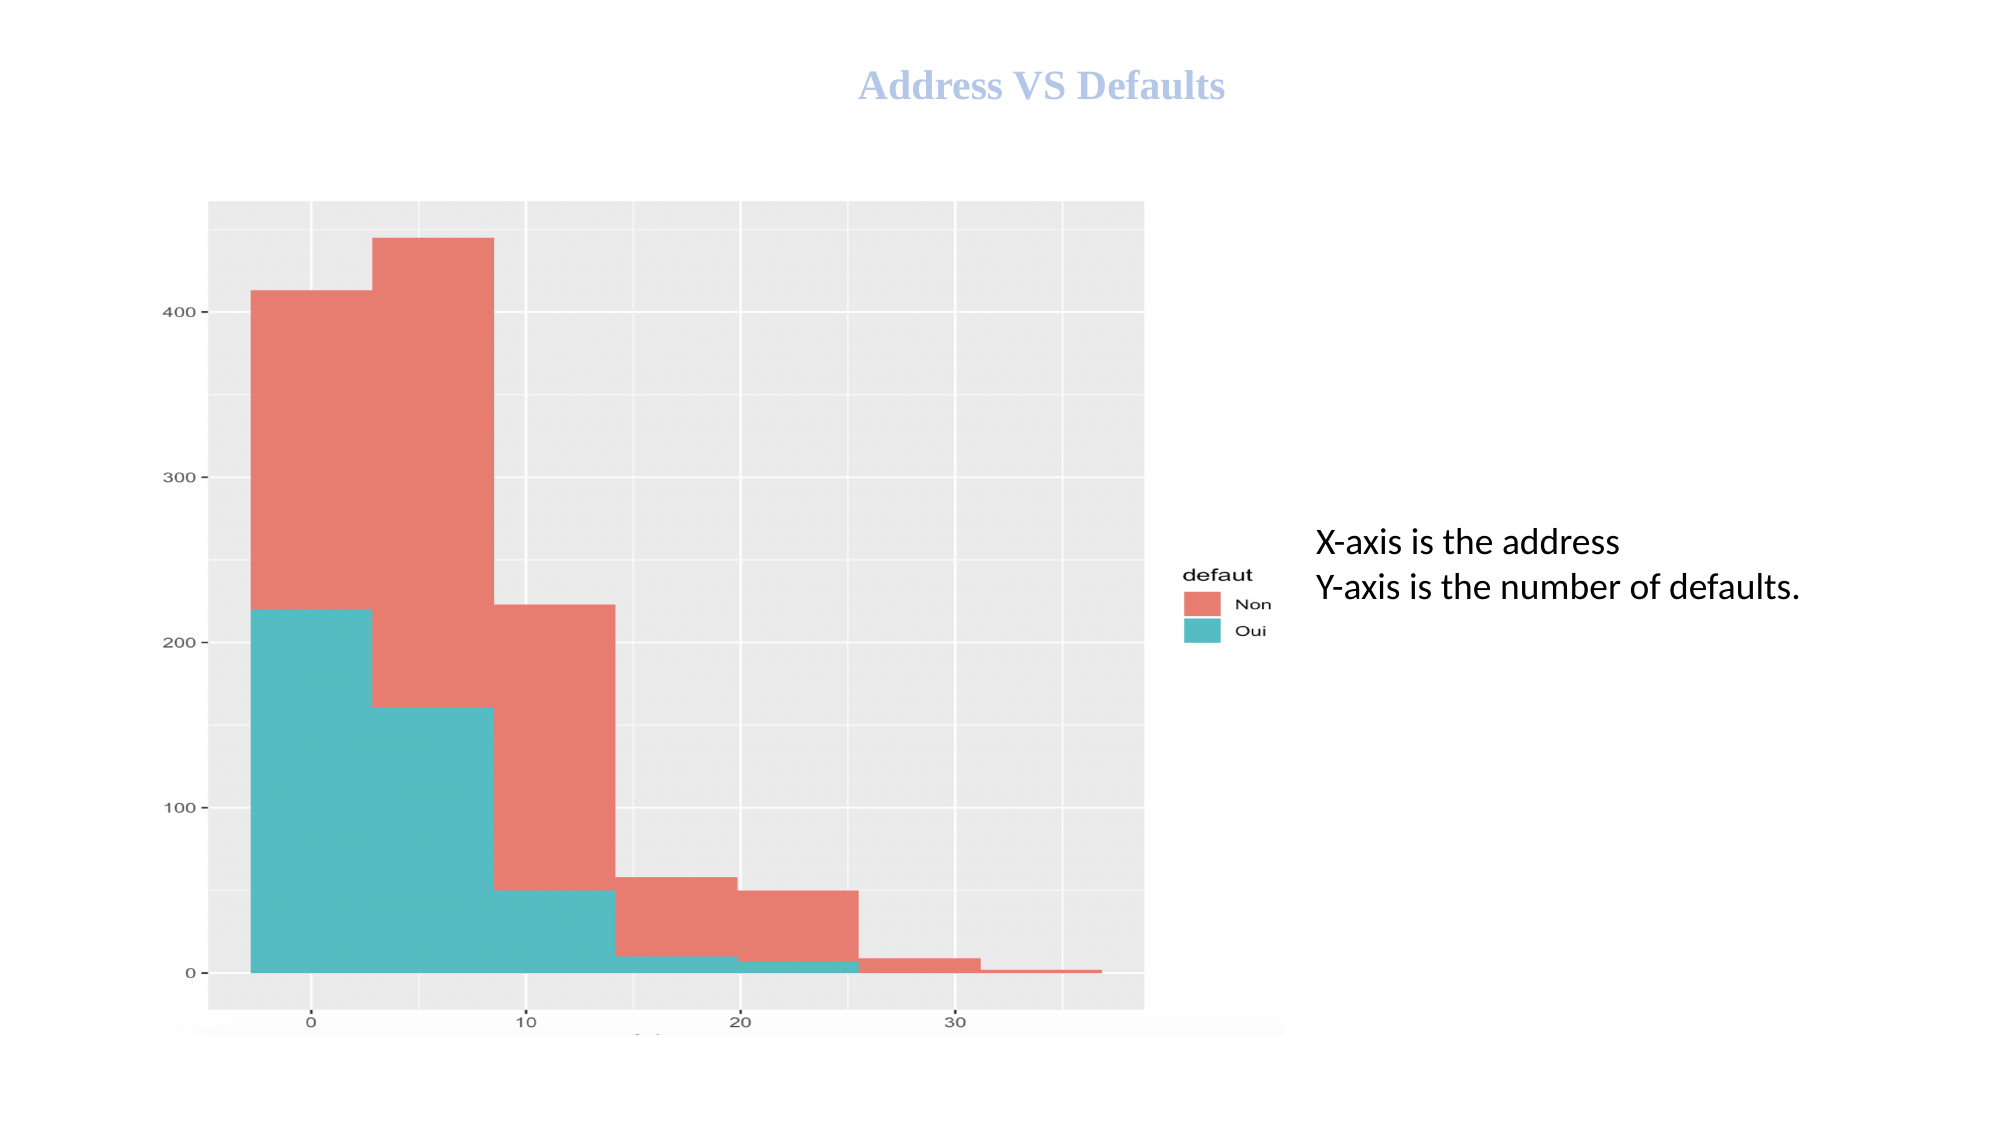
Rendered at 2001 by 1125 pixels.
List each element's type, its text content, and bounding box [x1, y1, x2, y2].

text_box X-axis is the address Y-axis is the number of defaults. [1301, 509, 1930, 615]
text_box Address VS Defaults [843, 50, 1969, 116]
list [160, 195, 1286, 1035]
